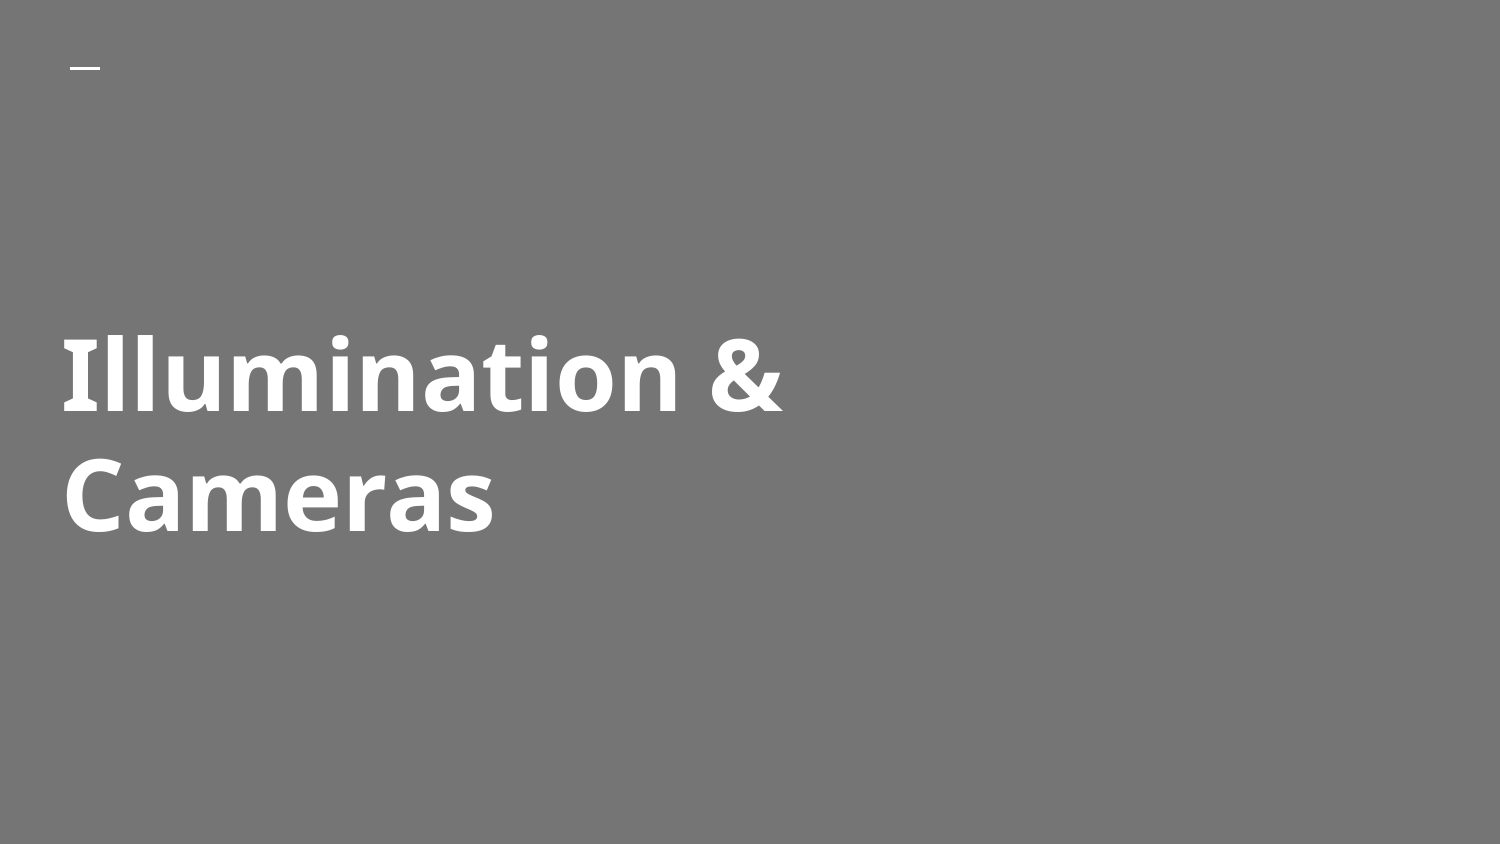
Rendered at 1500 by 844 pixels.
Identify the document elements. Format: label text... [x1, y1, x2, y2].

title Illumination & Cameras [46, 116, 1071, 746]
